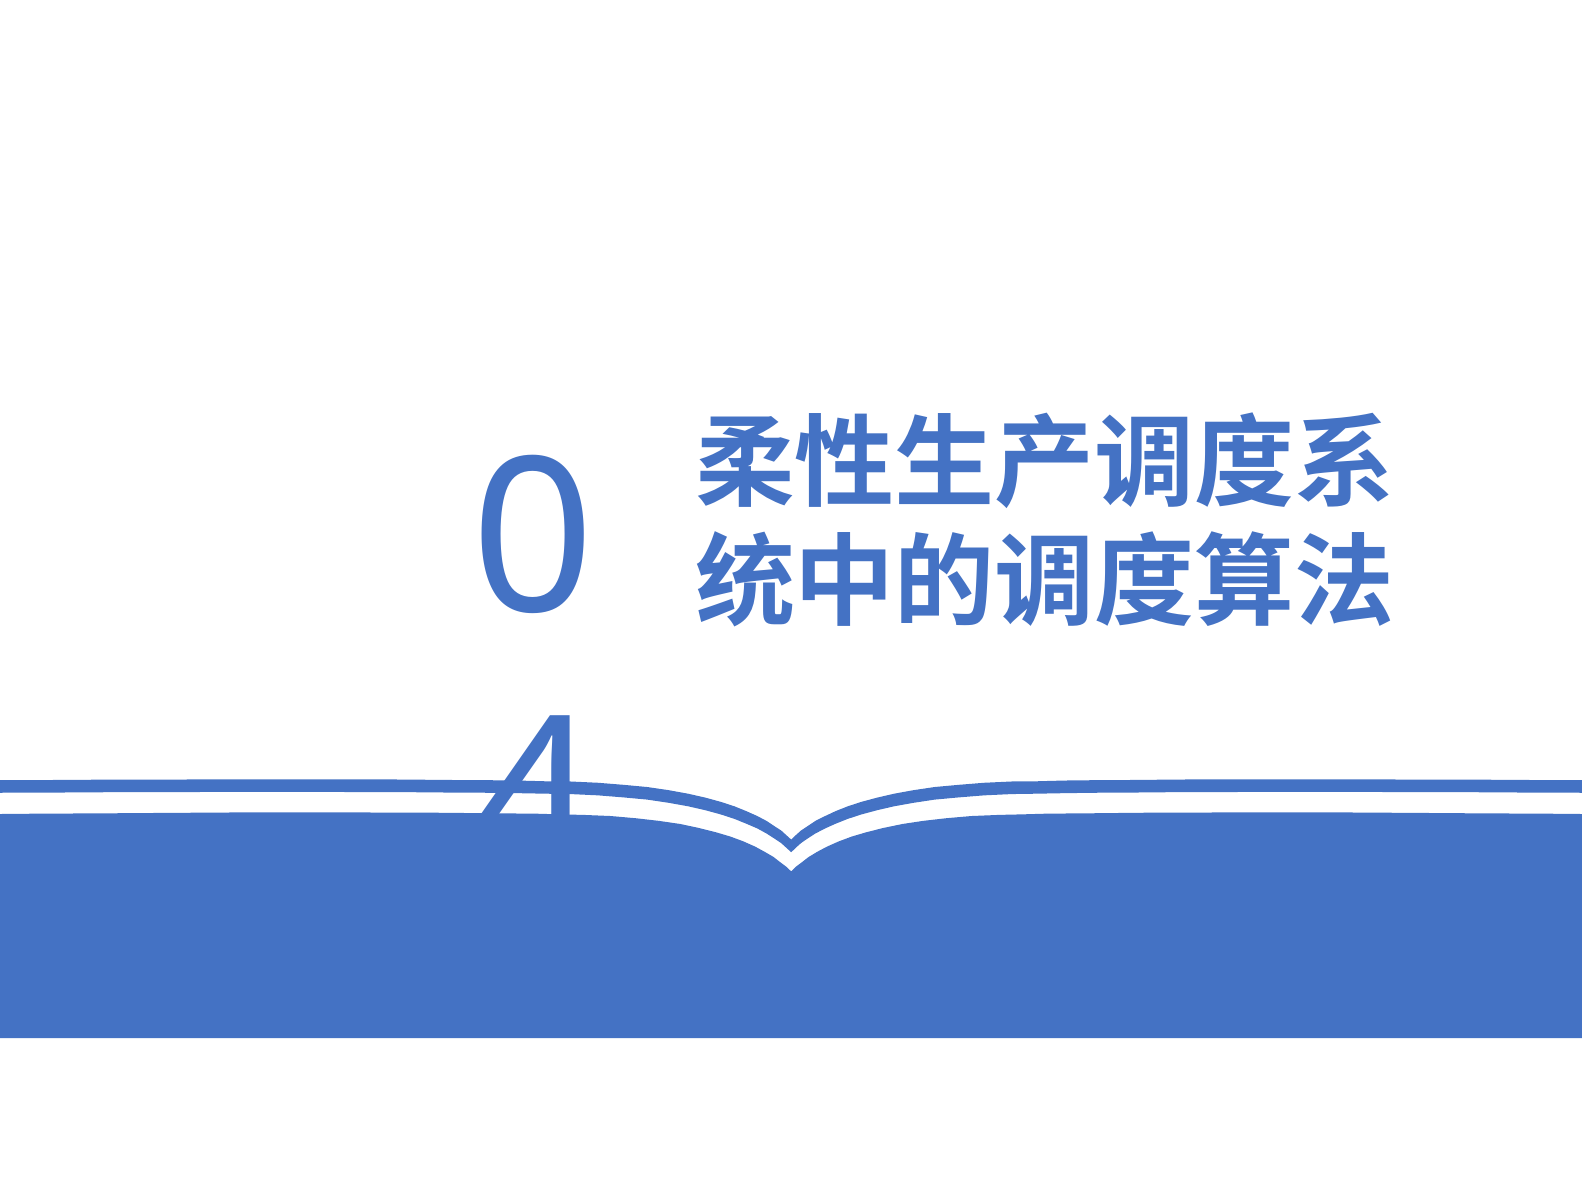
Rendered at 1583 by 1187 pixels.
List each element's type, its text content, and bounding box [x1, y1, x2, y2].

text_box 柔性生产调度系统中的调度算法 [672, 398, 1417, 639]
text_box [0, 812, 1582, 1039]
text_box 04 [400, 388, 671, 790]
text_box [0, 779, 1582, 853]
text_box 04 [400, 793, 671, 822]
